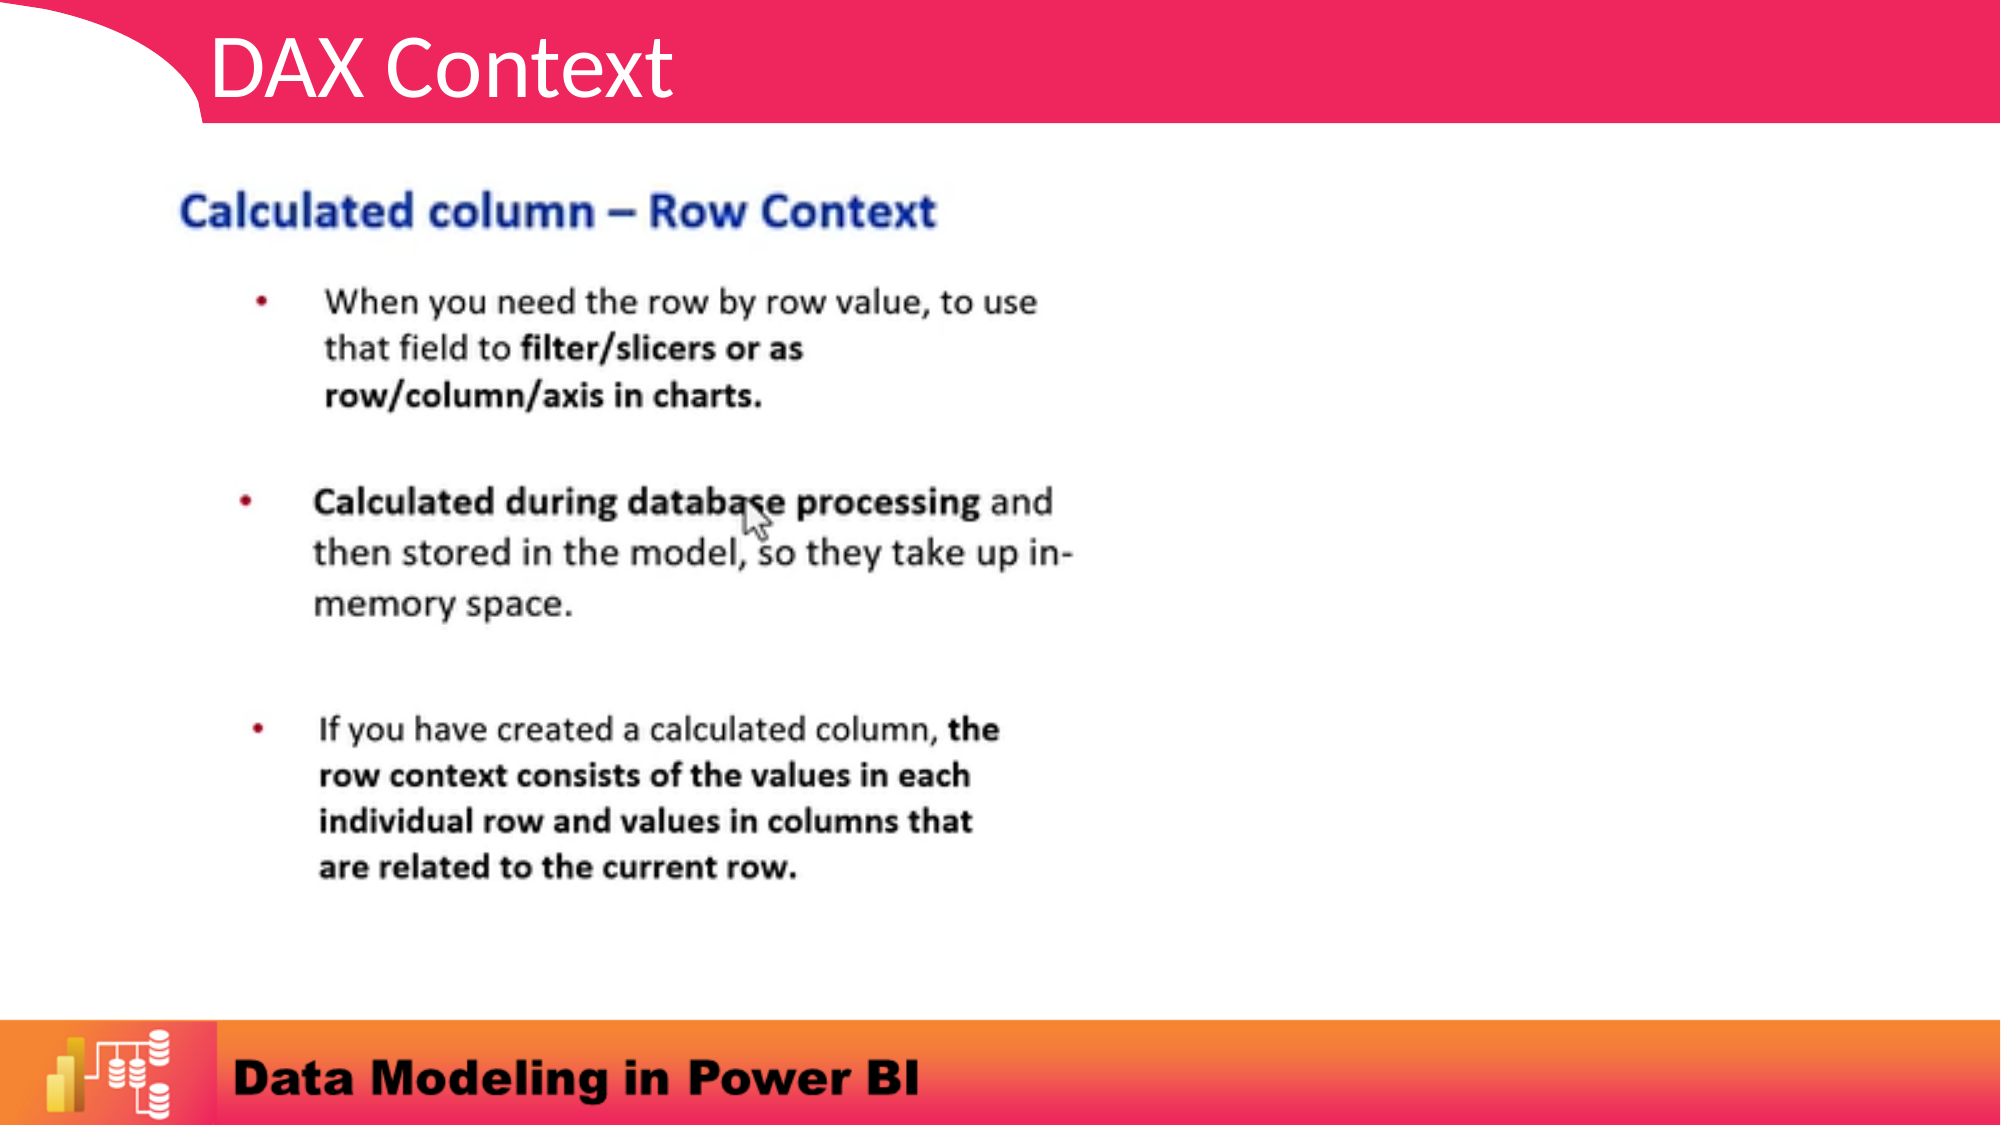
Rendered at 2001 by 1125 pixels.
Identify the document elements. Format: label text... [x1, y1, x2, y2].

text_box DAX Context [0, 0, 2000, 125]
picture [0, 0, 2001, 1125]
